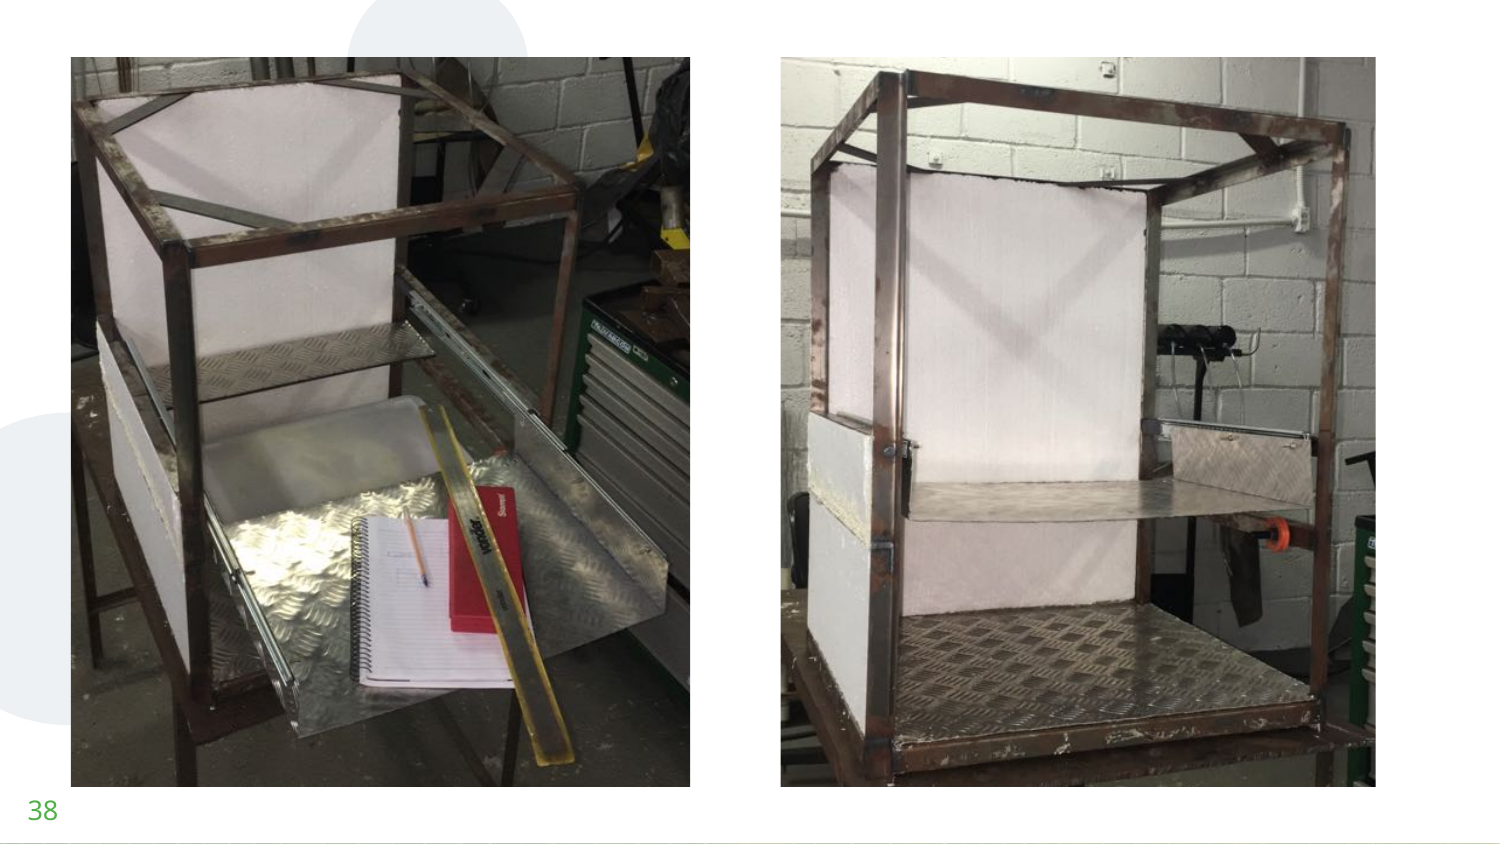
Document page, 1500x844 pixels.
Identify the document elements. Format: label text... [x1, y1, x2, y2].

picture [70, 56, 691, 787]
picture [780, 56, 1376, 787]
slide_number ‹#› [12, 779, 103, 844]
